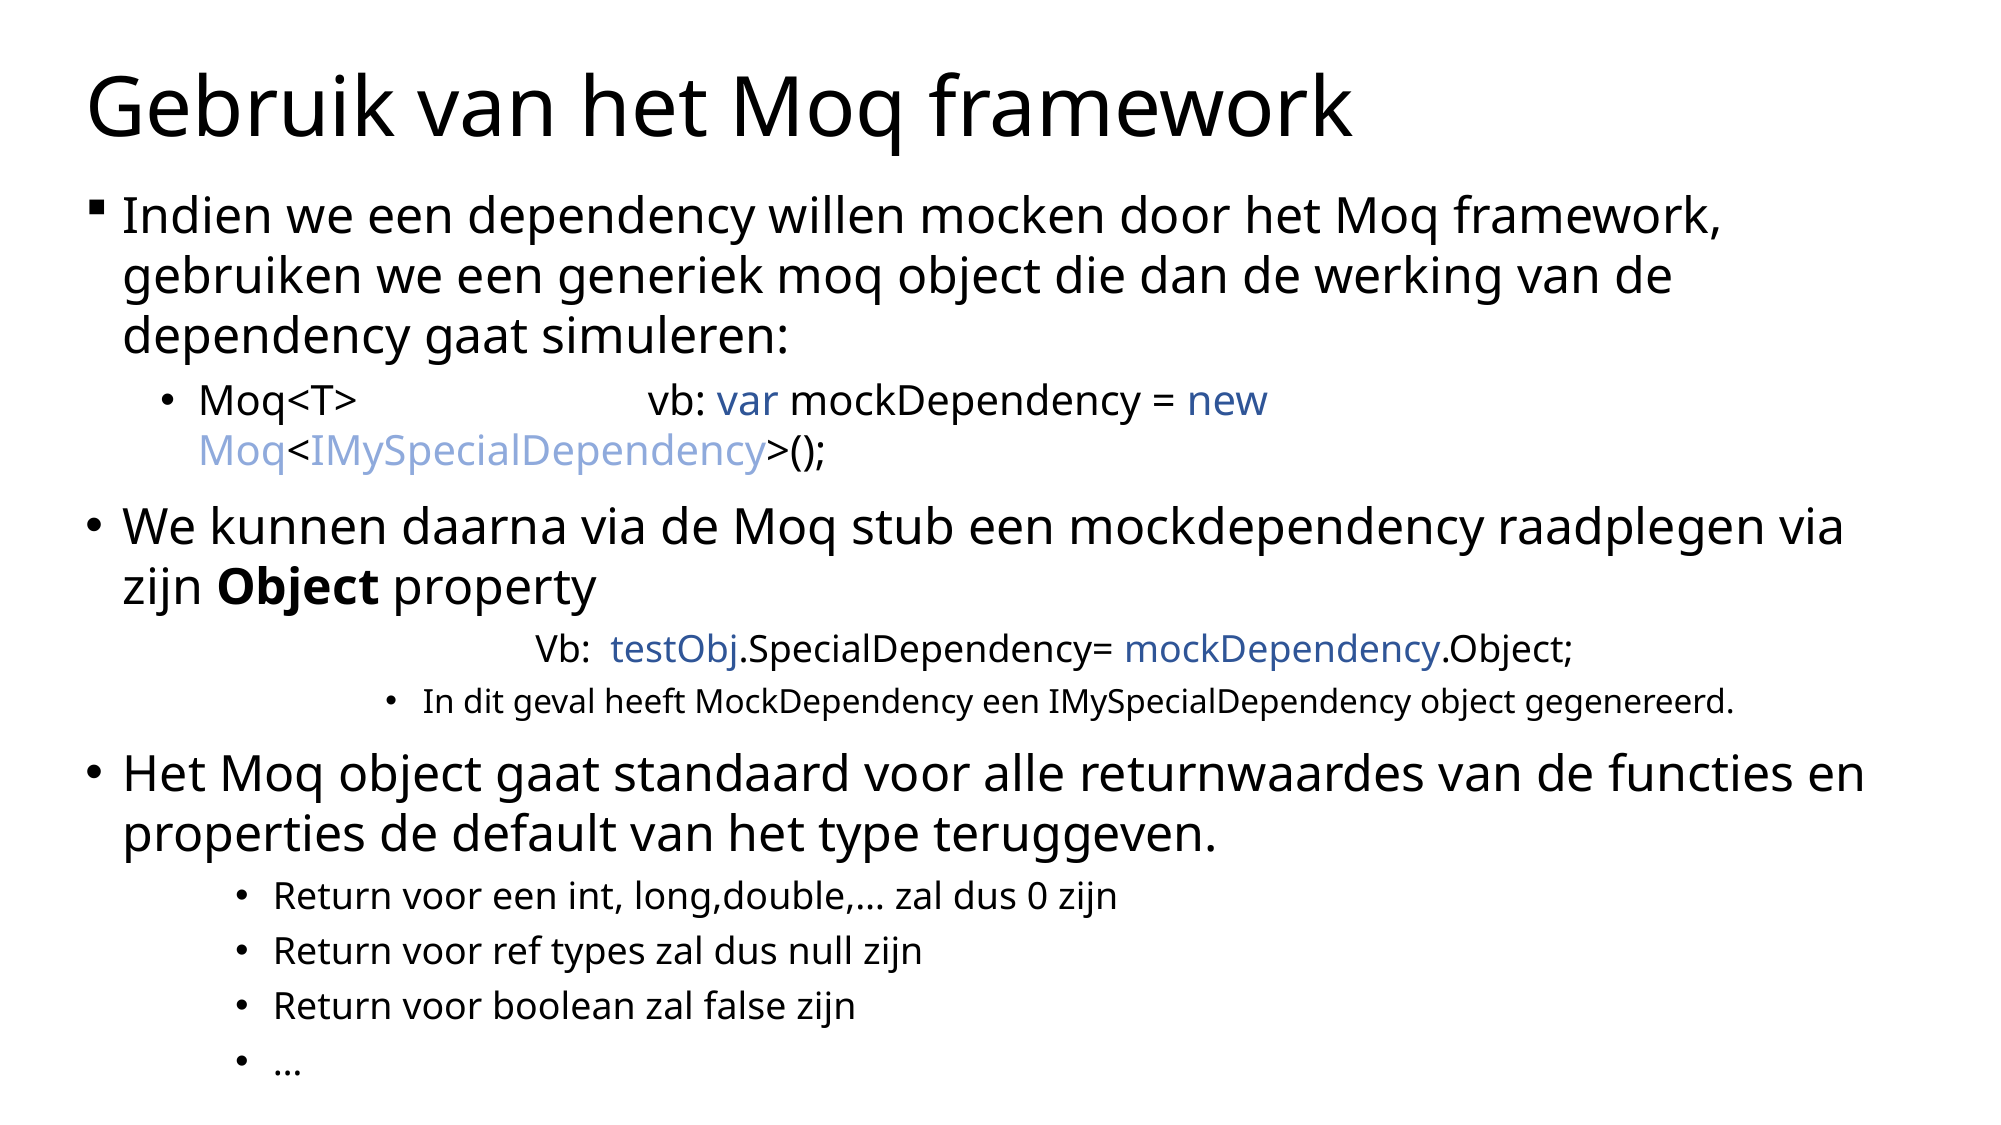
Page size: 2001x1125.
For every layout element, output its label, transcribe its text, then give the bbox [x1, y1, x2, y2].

list Indien we een dependency willen mocken door het Moq framework, gebruiken we een generiek moq object die dan de werking van de dependency gaat simuleren: Moq<T> vb: var mockDependency = new Moq<IMySpecialDependency>(); We kunnen daarna via de Moq stub een mockdependency raadplegen via zijn Object property Vb: testObj.SpecialDependency= mockDependency.Object; In dit geval heeft MockDependency een IMySpecialDependency object gegenereerd. Het Moq object gaat standaard voor alle returnwaardes van de functies en properties de default van het type teruggeven. Return voor een int, long,double,… zal dus 0 zijn Return voor ref types zal dus null zijn Return voor boolean zal false zijn … [70, 175, 1904, 1096]
title Gebruik van het Moq framework [70, 29, 1749, 175]
